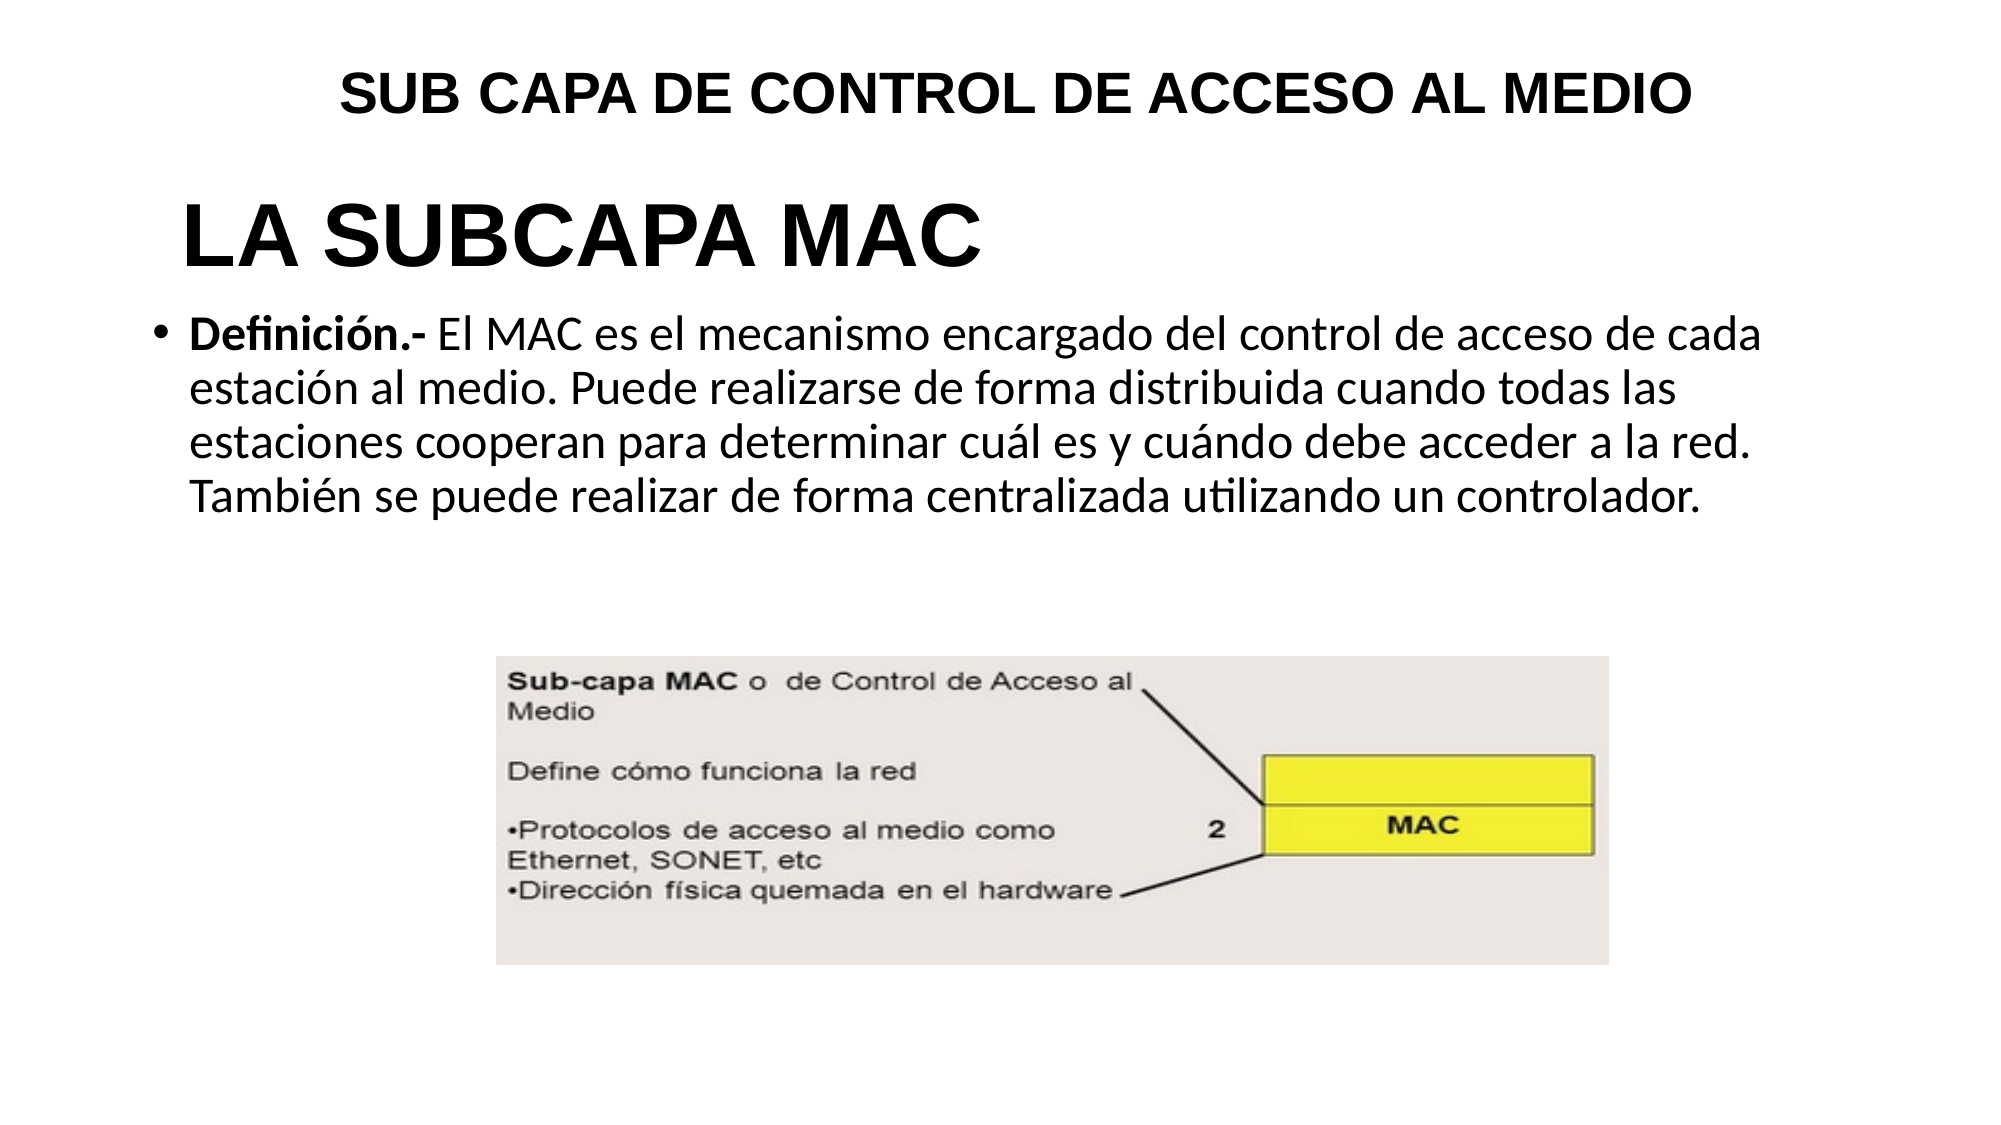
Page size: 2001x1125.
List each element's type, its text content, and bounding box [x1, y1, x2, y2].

picture [495, 656, 1609, 965]
text_box SUB CAPA DE CONTROL DE ACCESO AL MEDIO [116, 32, 1917, 162]
title LA SUBCAPA MAC [166, 162, 1892, 349]
list Definición.- El MAC es el mecanismo encargado del control de acceso de cada estación al medio. Puede realizarse de forma distribuida cuando todas las estaciones cooperan para determinar cuál es y cuándo debe acceder a la red. También se puede realizar de forma centralizada utilizando un controlador. [137, 299, 1863, 1014]
